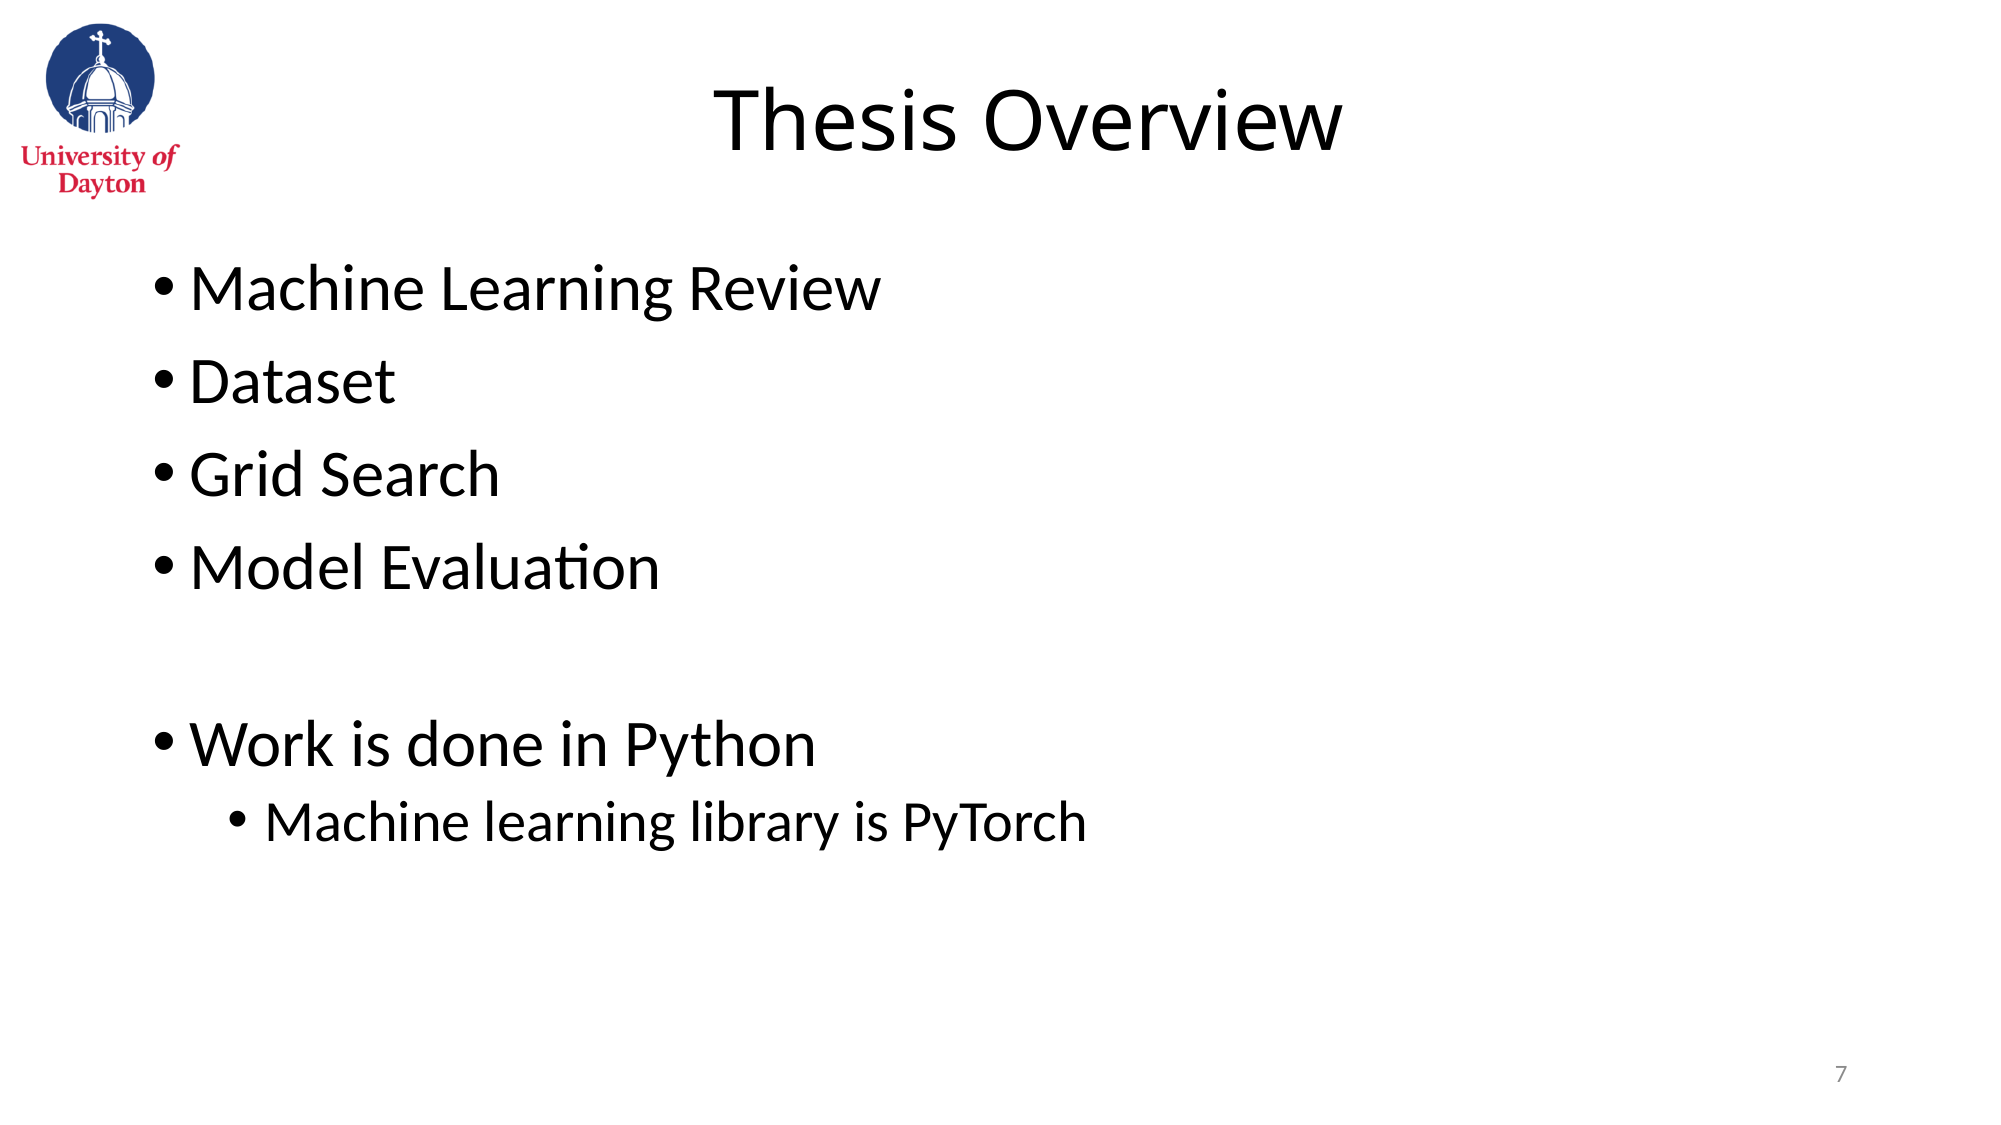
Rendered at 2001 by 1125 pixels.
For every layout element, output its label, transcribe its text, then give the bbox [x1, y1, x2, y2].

list Machine Learning Review Dataset Grid Search Model Evaluation Work is done in Python Machine learning library is PyTorch [137, 245, 1863, 1014]
title Thesis Overview [195, 48, 1863, 200]
slide_number 6 [1412, 1042, 1863, 1103]
